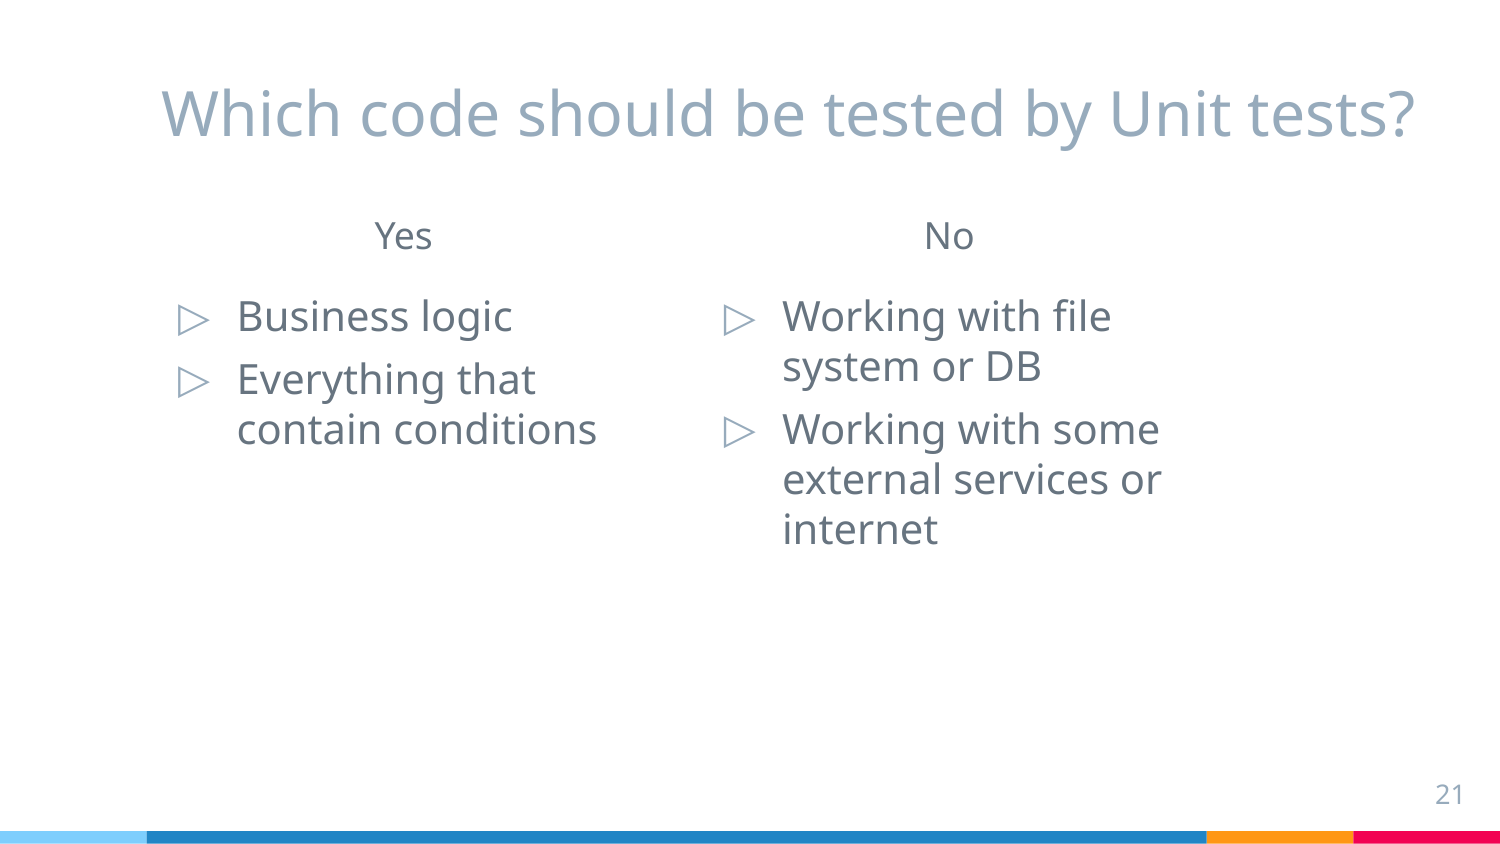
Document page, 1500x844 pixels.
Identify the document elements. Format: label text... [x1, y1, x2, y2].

slide_number ‹#› [1391, 770, 1482, 822]
title Which code should be tested by Unit tests? [146, 58, 1439, 200]
list No Working with file system or DB Working with some external services or internet [692, 196, 1207, 808]
list Yes Business logic Everything that contain conditions [146, 196, 662, 808]
